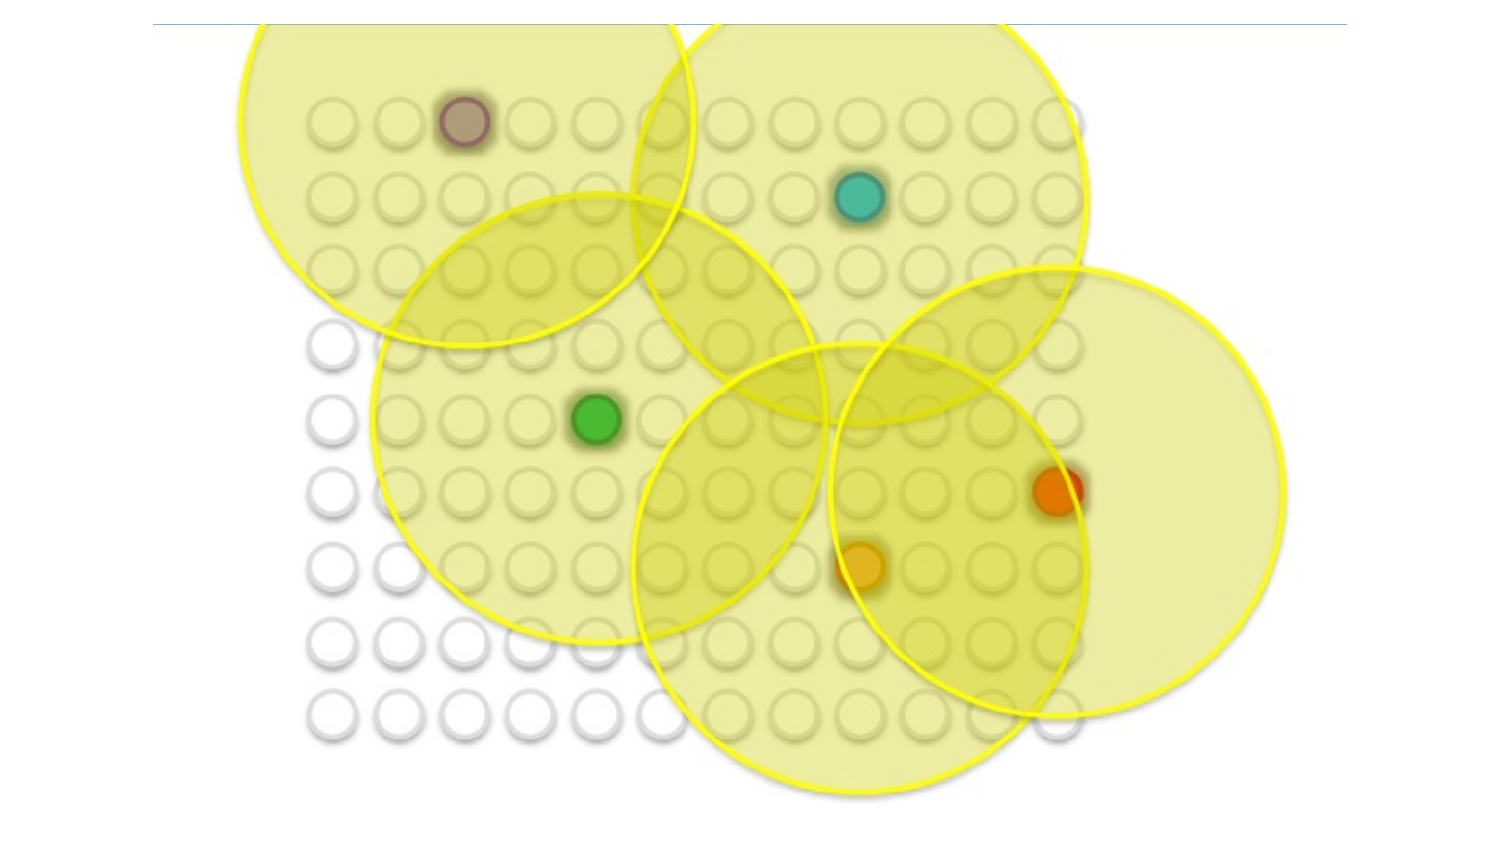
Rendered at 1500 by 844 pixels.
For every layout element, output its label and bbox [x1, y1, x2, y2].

picture [152, 24, 1348, 819]
